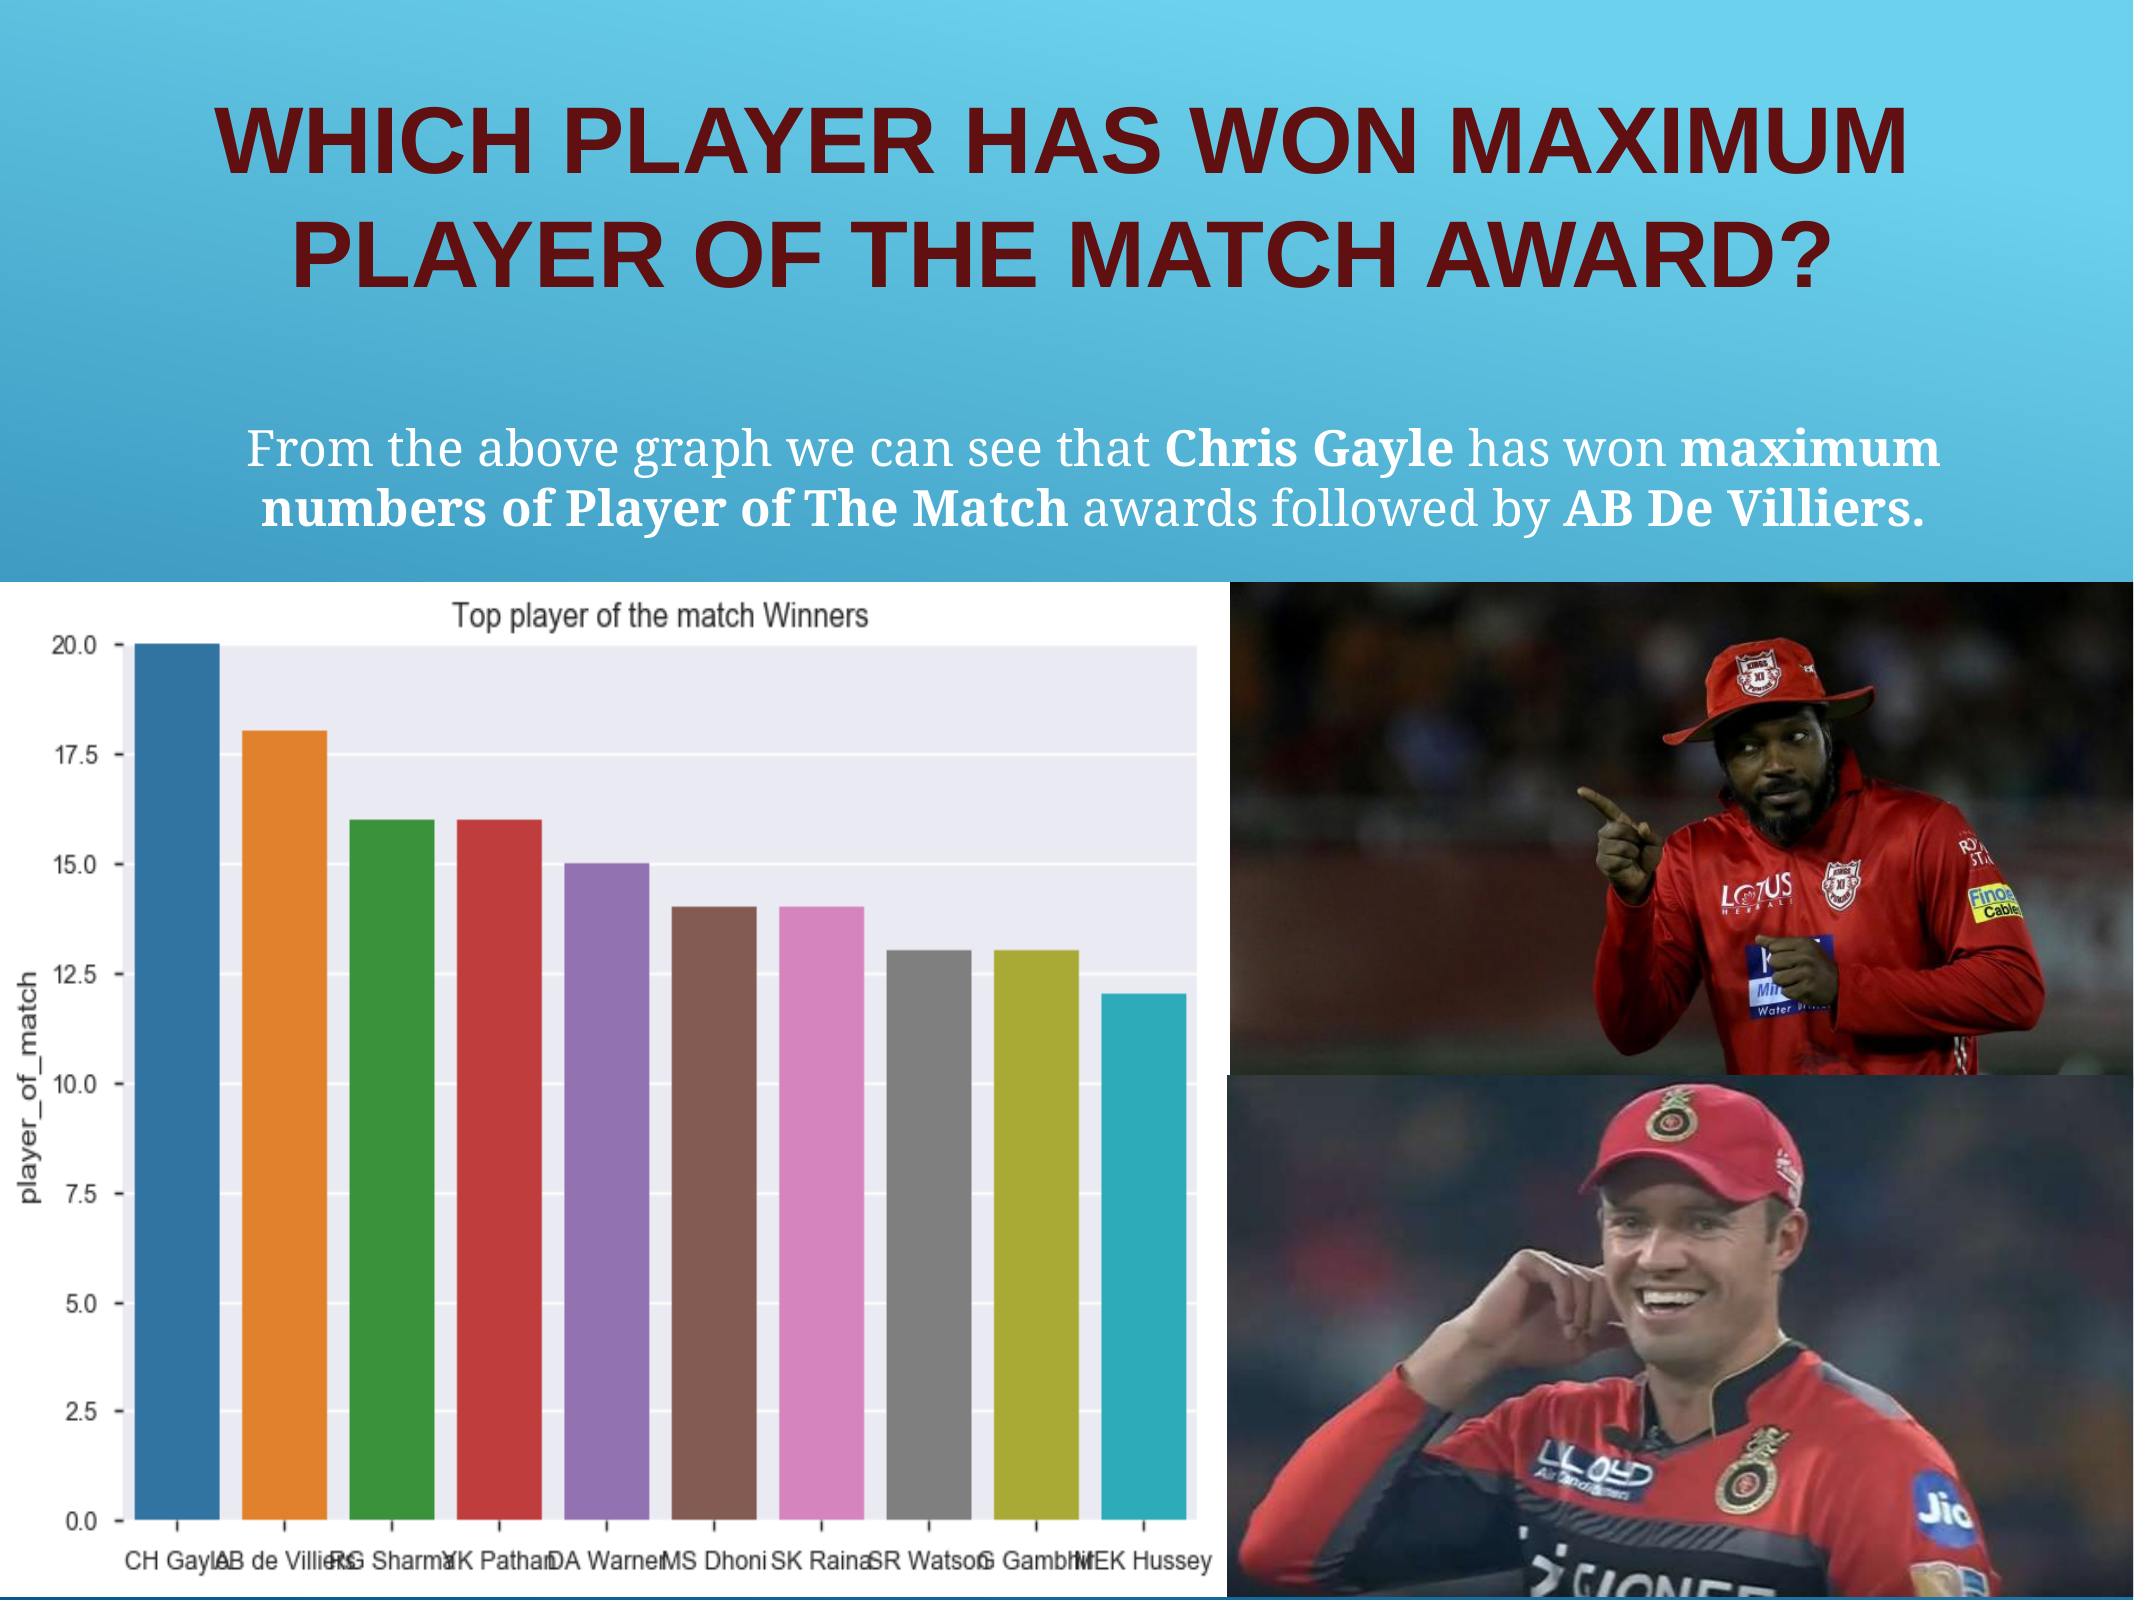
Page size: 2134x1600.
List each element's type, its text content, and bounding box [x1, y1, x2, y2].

text_box From the above graph we can see that Chris Gayle has won maximum numbers of Player of The Match awards followed by AB De Villiers. [139, 407, 2048, 545]
title Which player has won maximum player of the match award? [79, 14, 2048, 371]
picture [0, 581, 2134, 1598]
